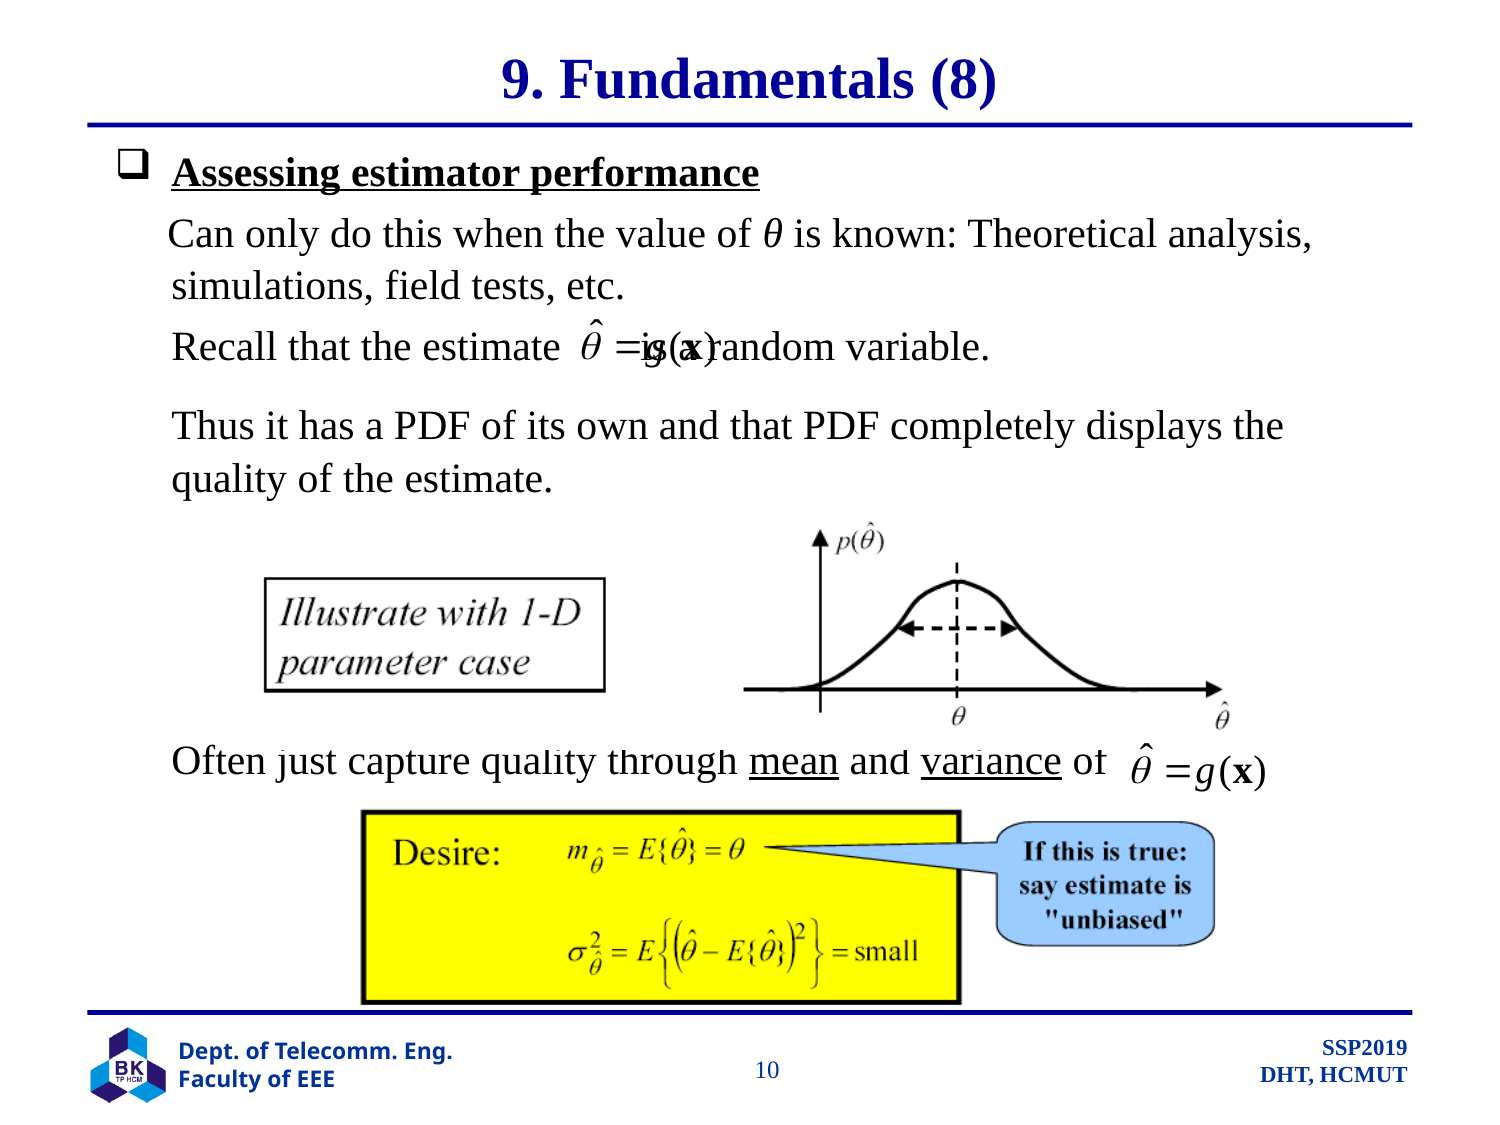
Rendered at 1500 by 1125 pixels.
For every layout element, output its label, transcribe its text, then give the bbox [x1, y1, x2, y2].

title 9. Fundamentals (8) [0, 37, 1500, 113]
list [1124, 736, 1276, 801]
picture [87, 1024, 169, 1125]
picture [235, 511, 1276, 751]
picture [337, 799, 1226, 1010]
slide_number 10 [424, 1037, 976, 1101]
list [574, 312, 726, 376]
list Assessing estimator performance Can only do this when the value of θ is known: Theoretical analysis, simulations, field tests, etc. Recall that the estimate is a random variable. Thus it has a PDF of its own and that PDF completely displays the quality of the estimate. Often just capture quality through mean and variance of [99, 137, 1401, 988]
